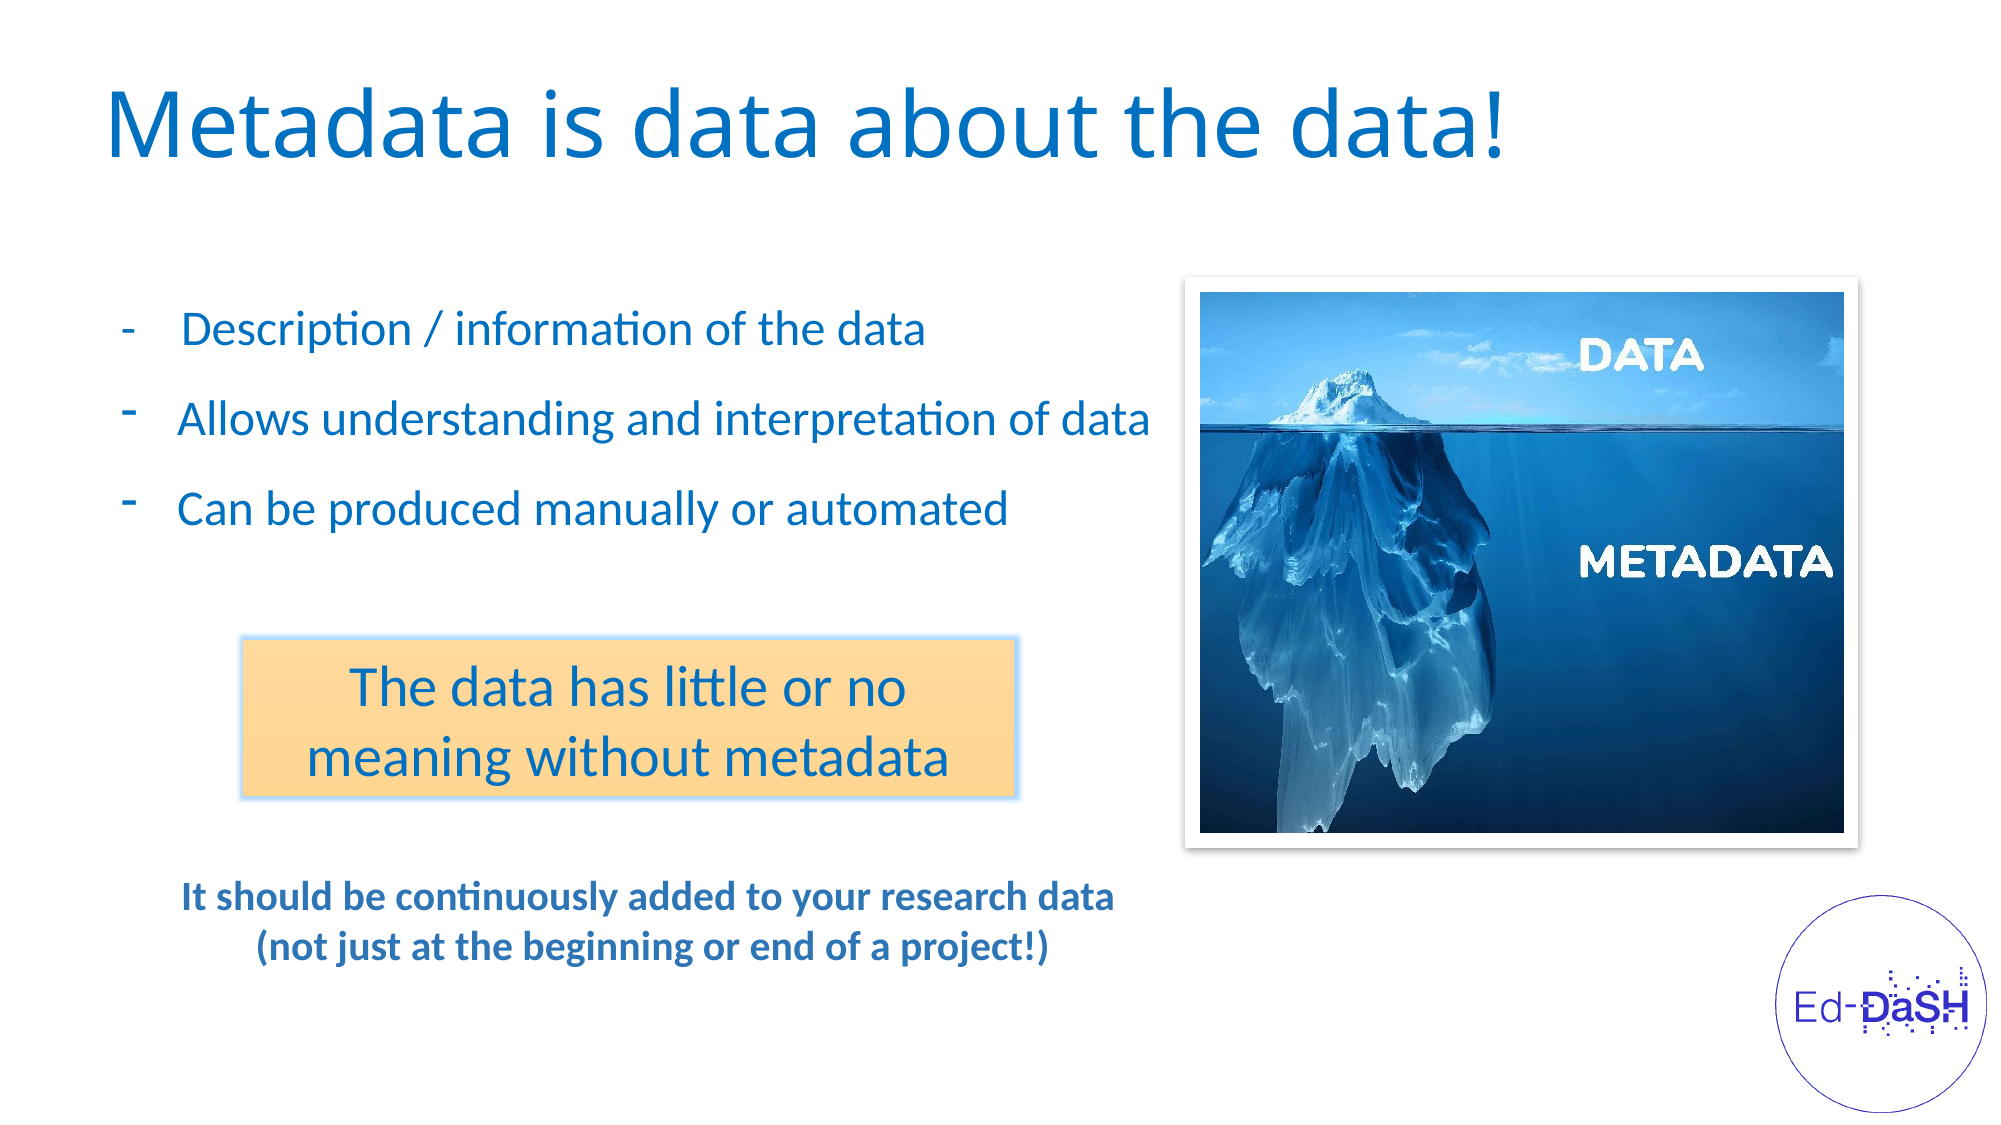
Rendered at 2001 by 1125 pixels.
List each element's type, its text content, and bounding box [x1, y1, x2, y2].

text_box - Description / information of the data Allows understanding and interpretation of data Can be produced manually or automated [106, 289, 1180, 724]
picture [1199, 291, 1844, 833]
picture [1775, 895, 1987, 1113]
text_box It should be continuously added to your research data (not just at the beginning or end of a project!) [0, 861, 1356, 977]
text_box The data has little or no meaning without metadata [243, 640, 1015, 796]
text_box Metadata is data about the data! [89, 71, 1814, 289]
